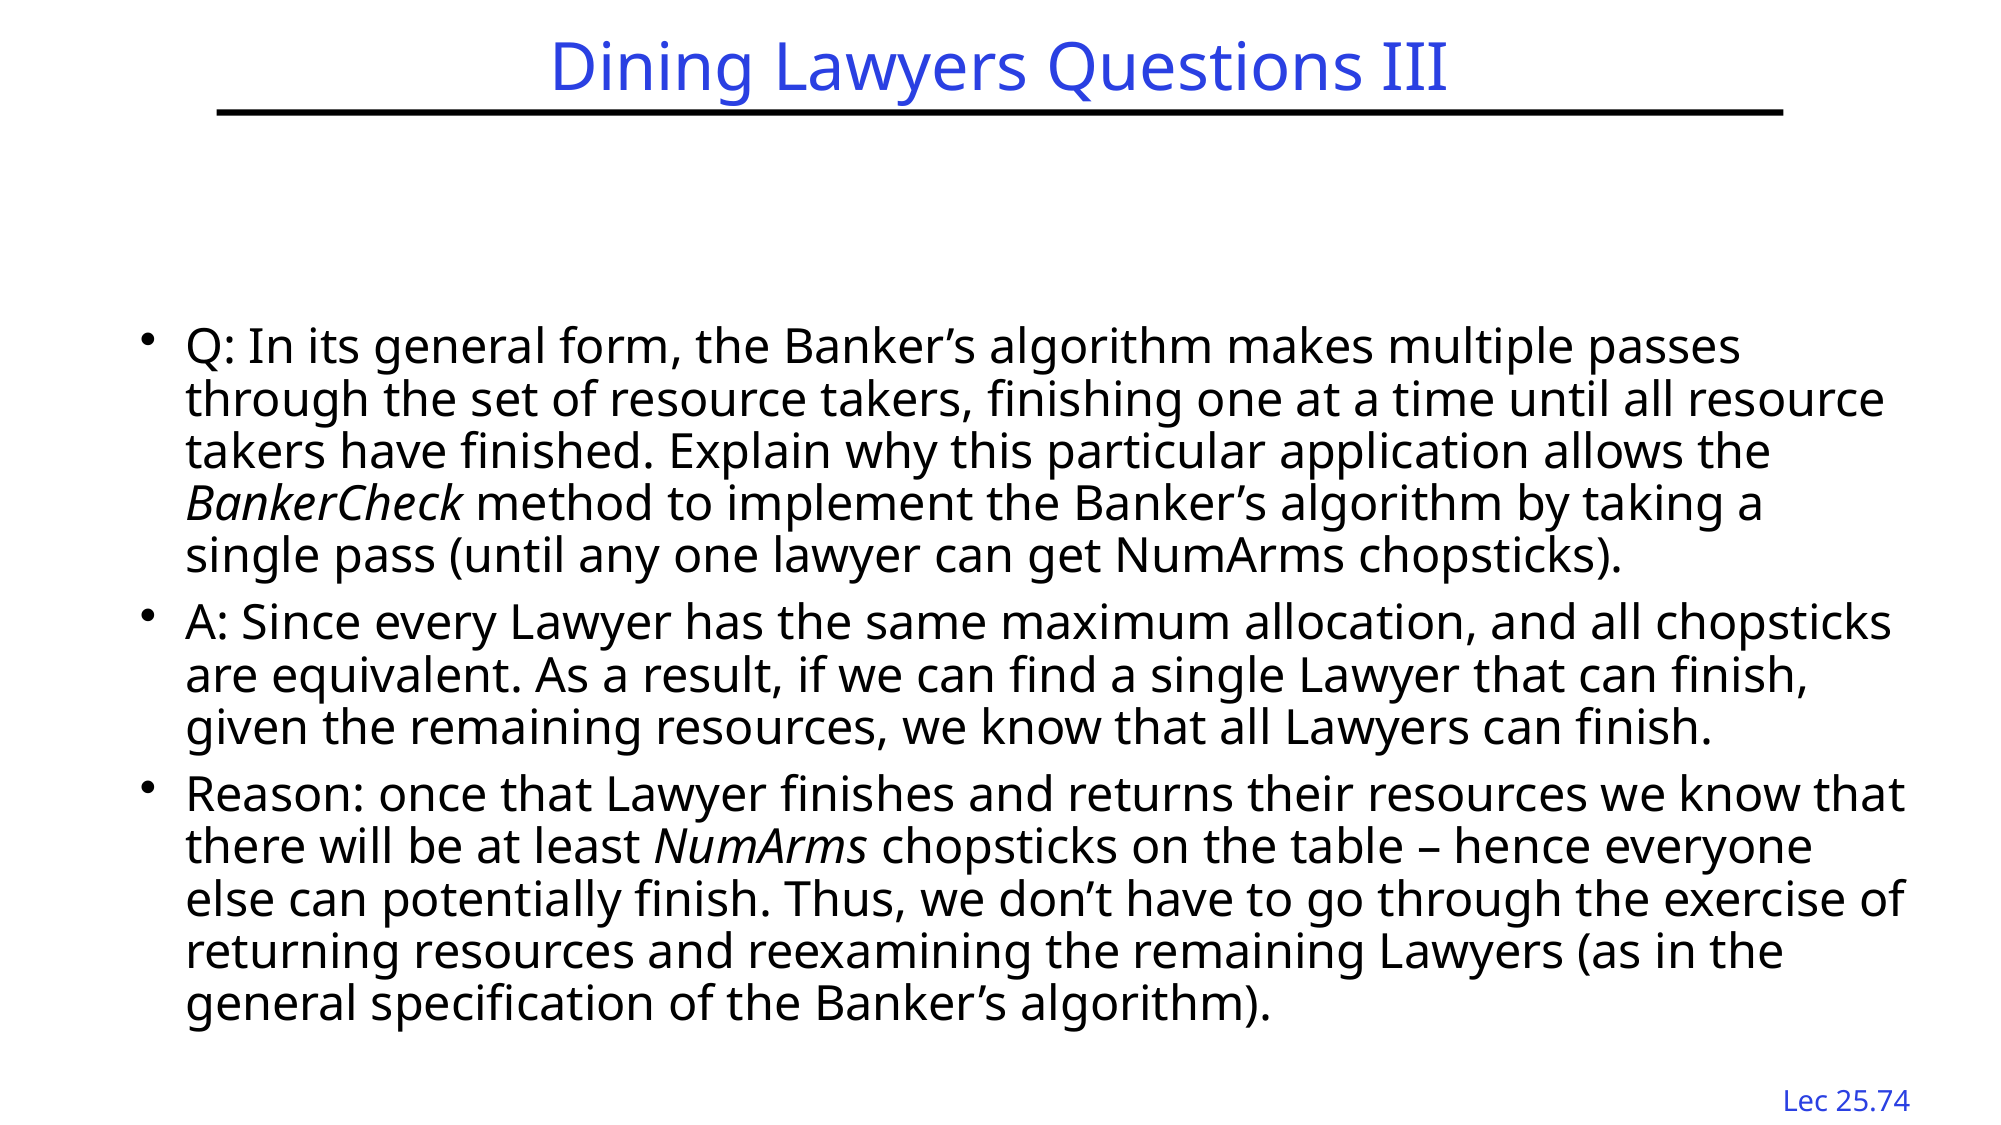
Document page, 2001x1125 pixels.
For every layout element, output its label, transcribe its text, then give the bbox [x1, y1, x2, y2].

title Dining Lawyers Questions III [216, 24, 1784, 113]
list Q: In its general form, the Banker’s algorithm makes multiple passes through the set of resource takers, finishing one at a time until all resource takers have finished. Explain why this particular application allows the BankerCheck method to implement the Banker’s algorithm by taking a single pass (until any one lawyer can get NumArms chopsticks). A: Since every Lawyer has the same maximum allocation, and all chopsticks are equivalent. As a result, if we can find a single Lawyer that can finish, given the remaining resources, we know that all Lawyers can finish. Reason: once that Lawyer finishes and returns their resources we know that there will be at least NumArms chopsticks on the table – hence everyone else can potentially finish. Thus, we don’t have to go through the exercise of returning resources and reexamining the remaining Lawyers (as in the general specification of the Banker’s algorithm). [125, 314, 1925, 1092]
